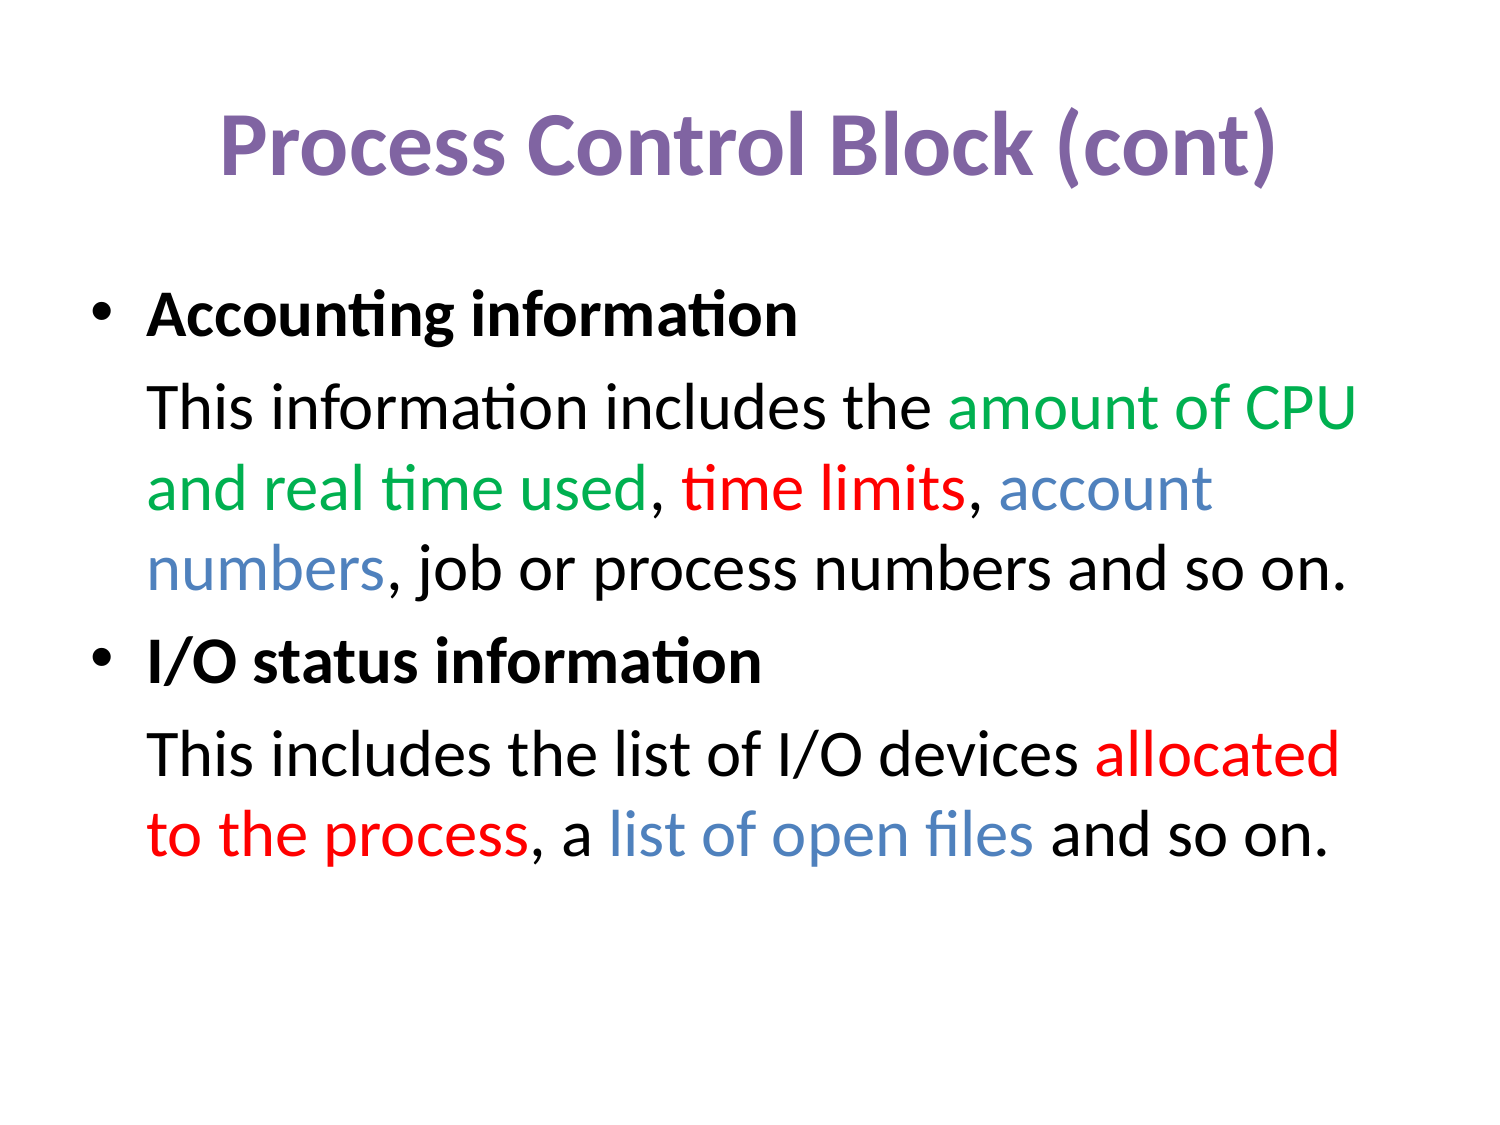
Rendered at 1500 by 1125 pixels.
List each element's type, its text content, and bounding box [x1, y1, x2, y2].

title Process Control Block (cont) [75, 45, 1425, 233]
list Accounting information This information includes the amount of CPU and real time used, time limits, account numbers, job or process numbers and so on. I/O status information This includes the list of I/O devices allocated to the process, a list of open files and so on. [75, 262, 1425, 1005]
